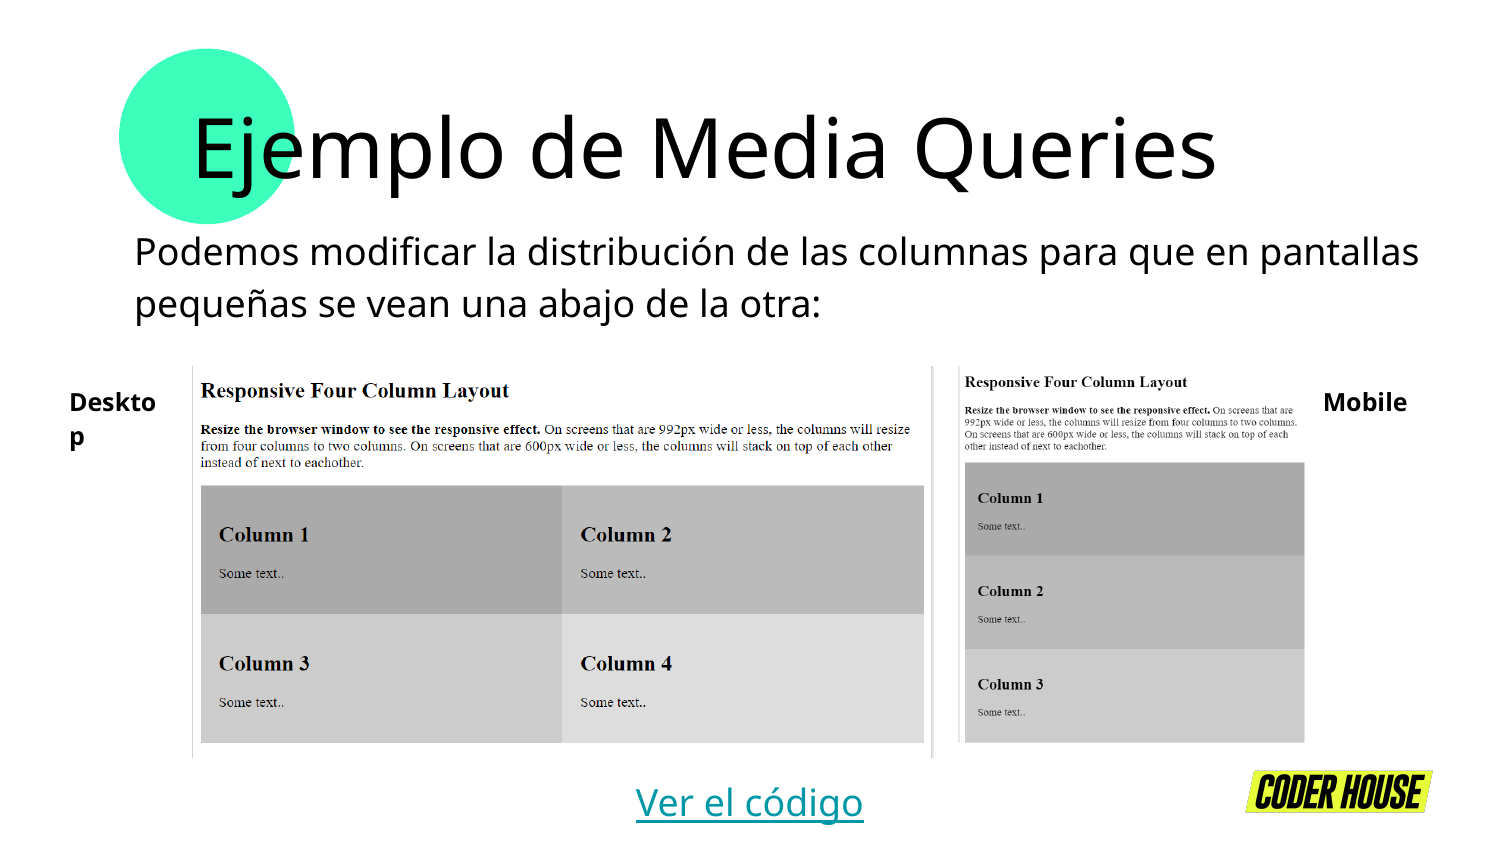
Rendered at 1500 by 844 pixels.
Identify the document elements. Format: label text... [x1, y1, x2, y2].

text_box Ejemplo de Media Queries [176, 65, 1466, 180]
picture [957, 366, 1309, 743]
text_box Ver el código [511, 764, 989, 843]
picture [191, 366, 934, 759]
text_box [119, 48, 284, 206]
text_box Podemos modificar la distribución de las columnas para que en pantallas pequeñas se vean una abajo de la otra: [119, 206, 1437, 403]
text_box Desktop [54, 366, 177, 421]
text_box Mobile [1310, 366, 1431, 421]
picture [1241, 764, 1437, 819]
